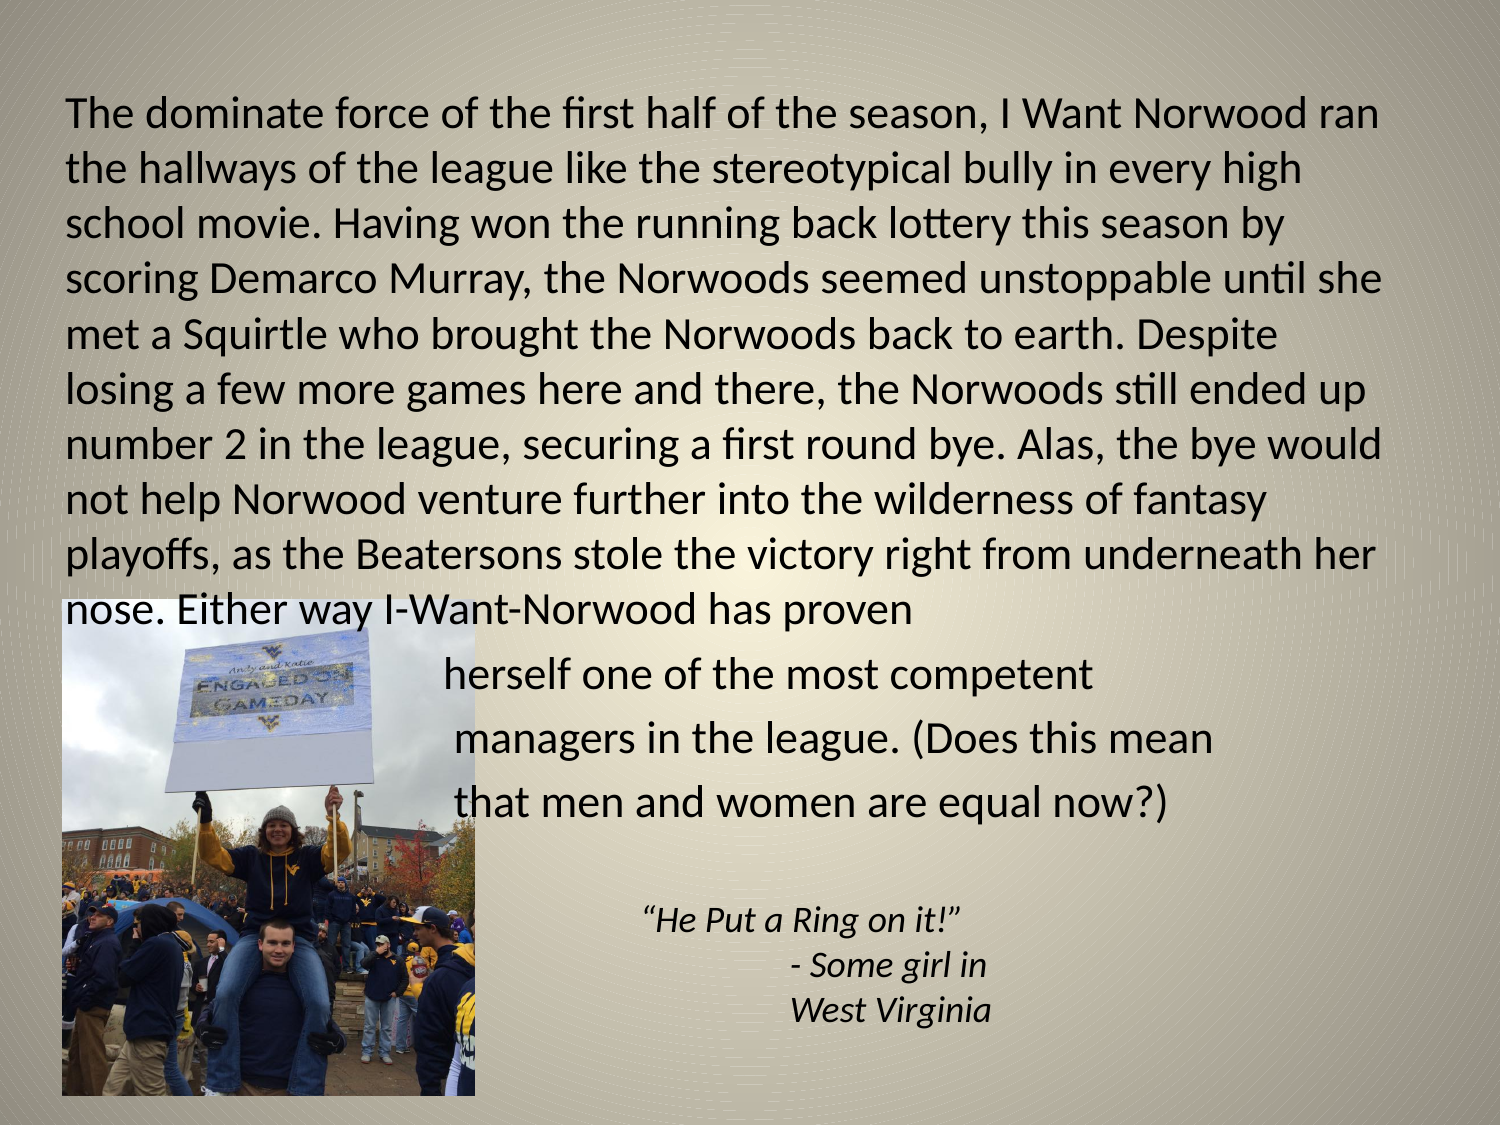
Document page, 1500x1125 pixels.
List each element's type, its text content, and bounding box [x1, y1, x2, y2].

text_box “He Put a Ring on it!” - Some girl in West Virginia [624, 887, 1050, 1038]
list The dominate force of the first half of the season, I Want Norwood ran the hallways of the league like the stereotypical bully in every high school movie. Having won the running back lottery this season by scoring Demarco Murray, the Norwoods seemed unstoppable until she met a Squirtle who brought the Norwoods back to earth. Despite losing a few more games here and there, the Norwoods still ended up number 2 in the league, securing a first round bye. Alas, the bye would not help Norwood venture further into the wilderness of fantasy playoffs, as the Beatersons stole the victory right from underneath her nose. Either way I-Want-Norwood has proven herself one of the most competent managers in the league. (Does this mean that men and women are equal now?) [50, 75, 1400, 848]
picture [62, 599, 476, 1096]
